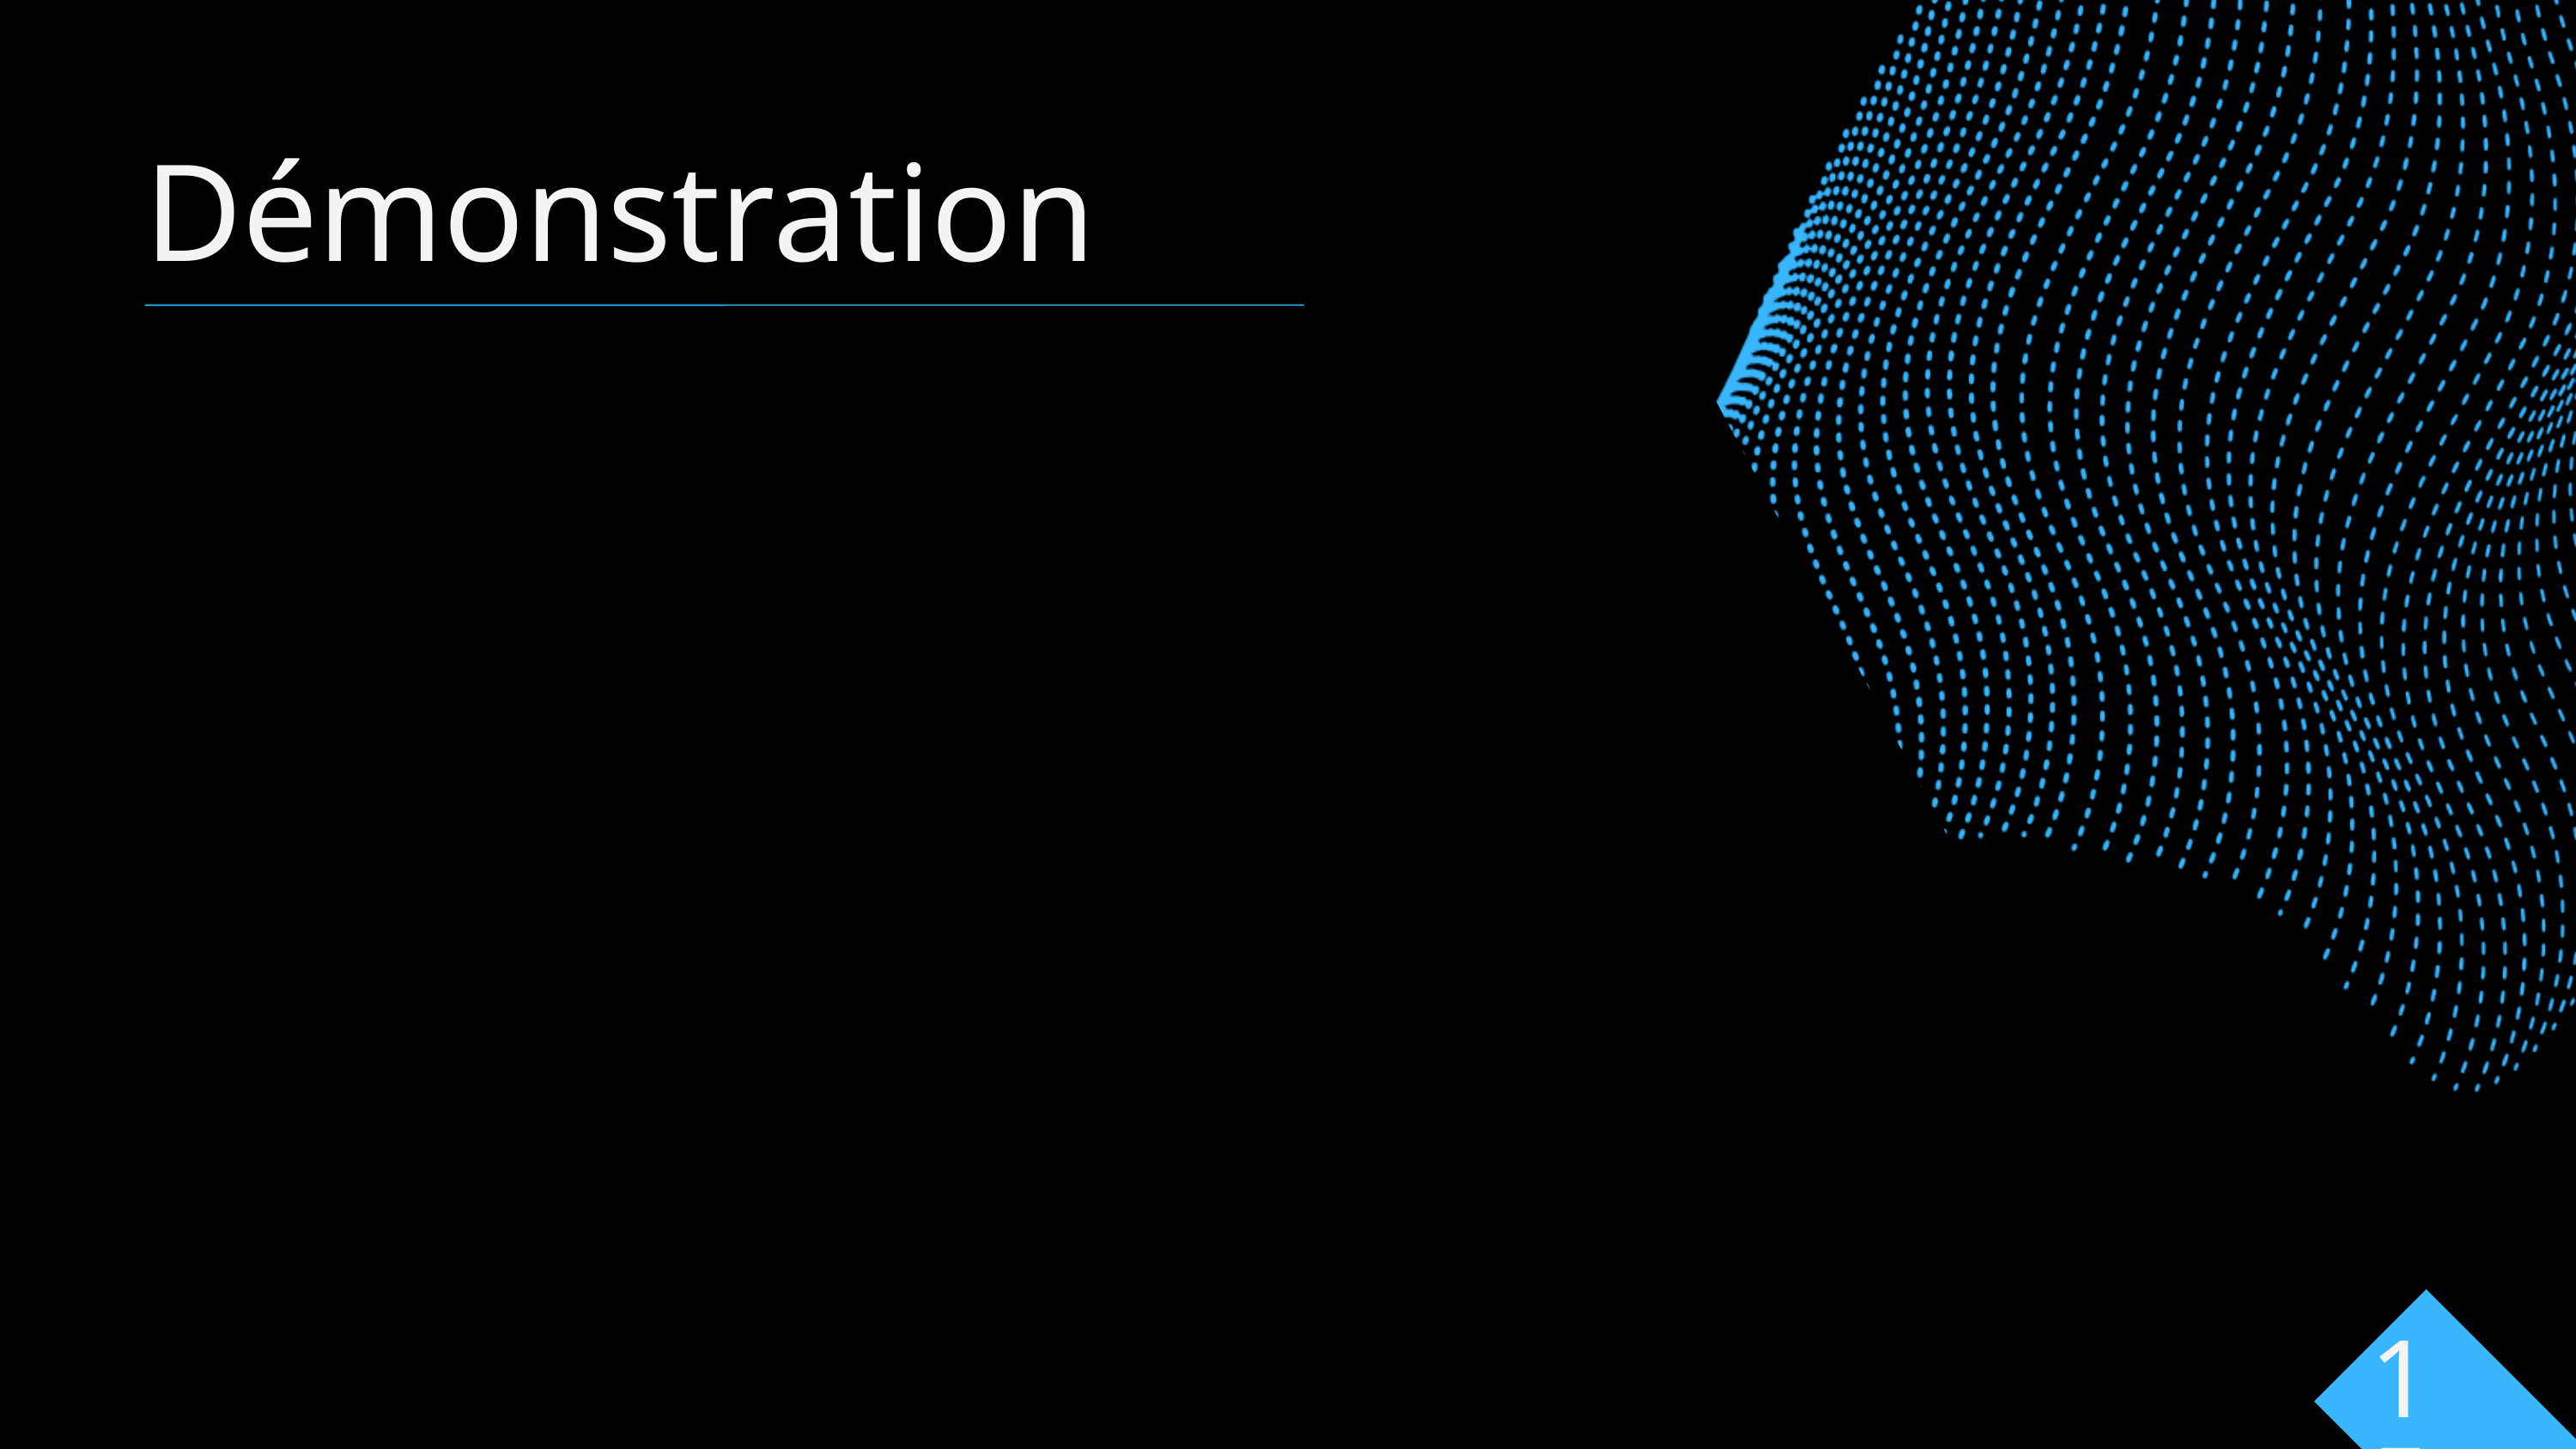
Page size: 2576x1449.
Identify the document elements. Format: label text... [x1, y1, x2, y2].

text_box Démonstration [144, 154, 2200, 288]
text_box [2378, 1308, 2537, 1449]
text_box 15 [2370, 1331, 2373, 1449]
text_box [1503, 0, 2576, 1341]
